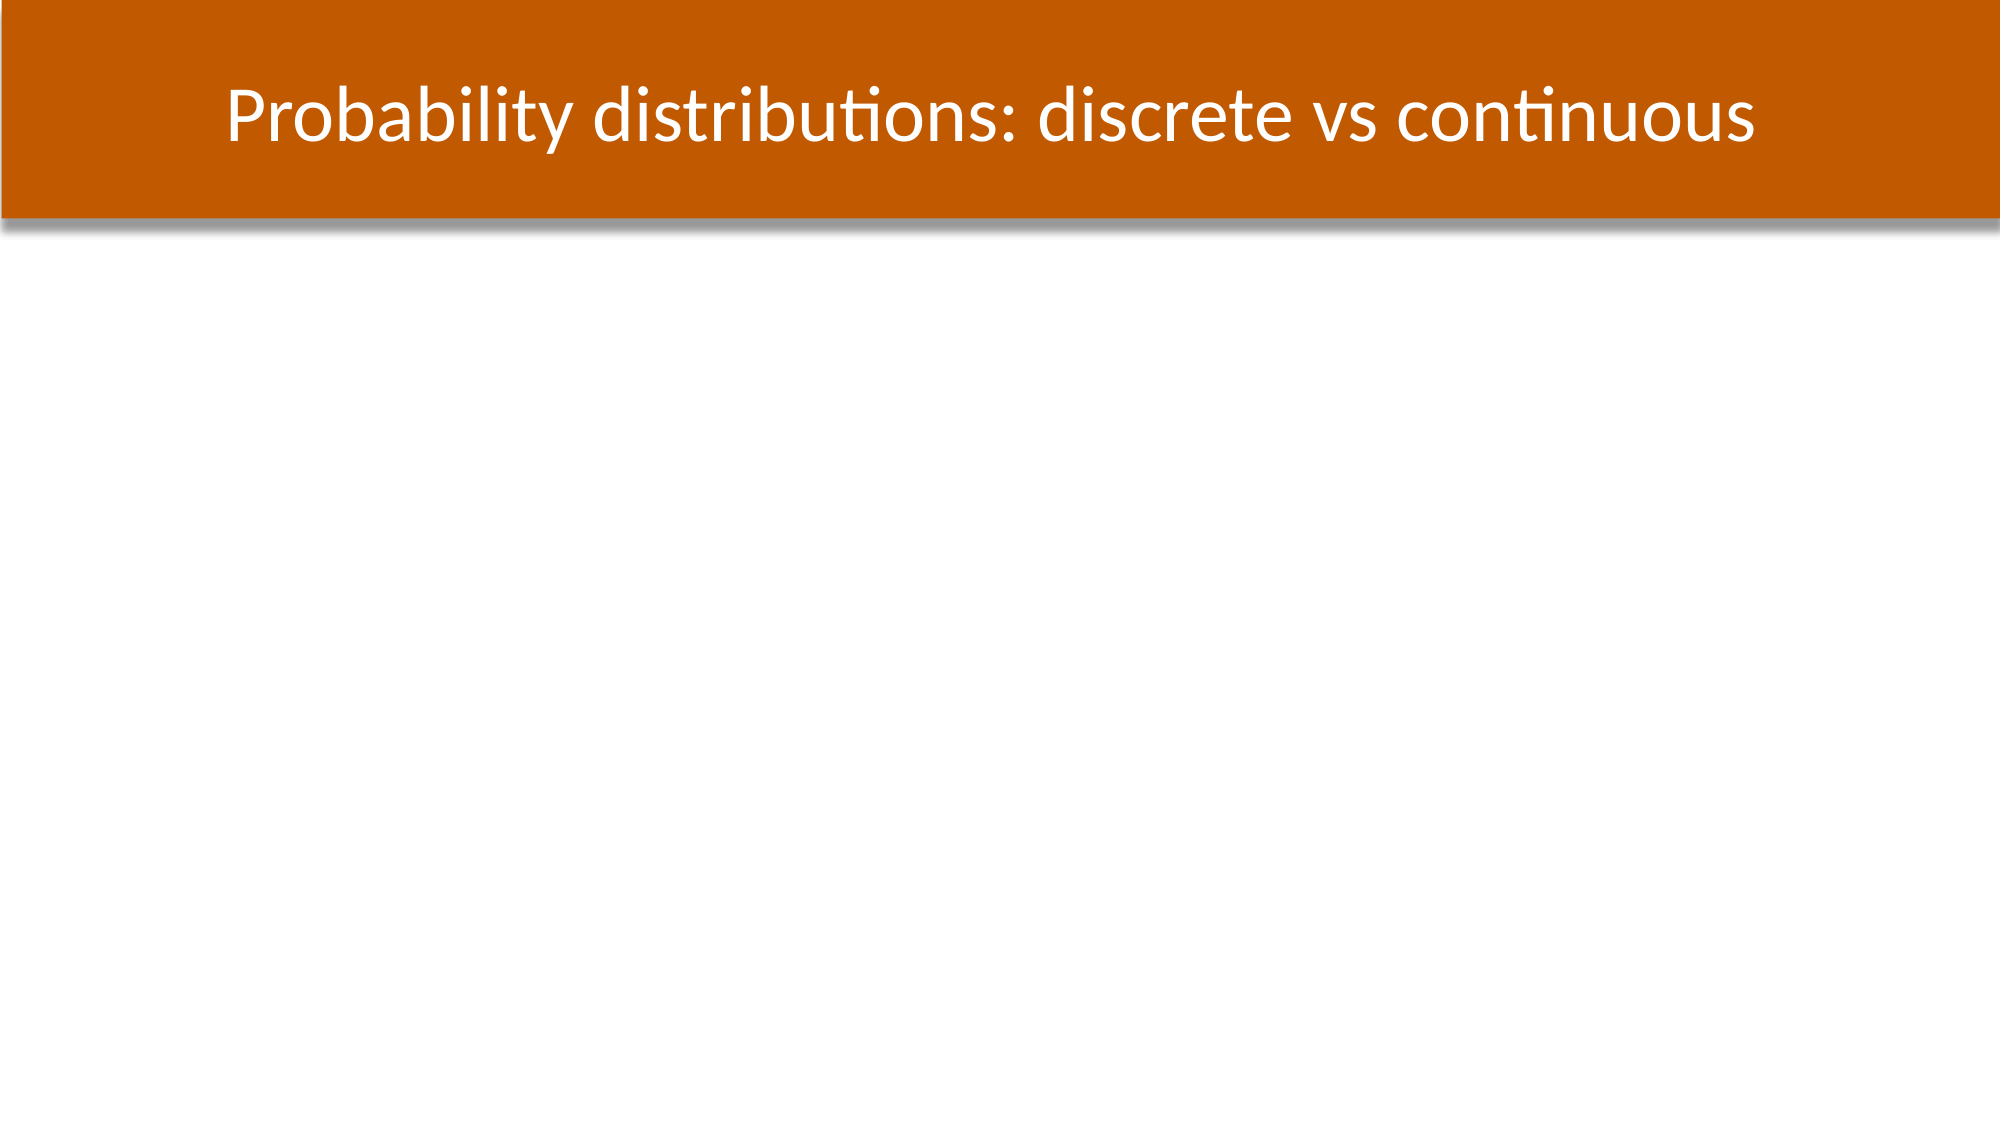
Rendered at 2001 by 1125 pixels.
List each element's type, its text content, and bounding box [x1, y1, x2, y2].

text_box Probability distributions: discrete vs continuous [210, 17, 2000, 201]
text_box [1, 0, 2000, 219]
